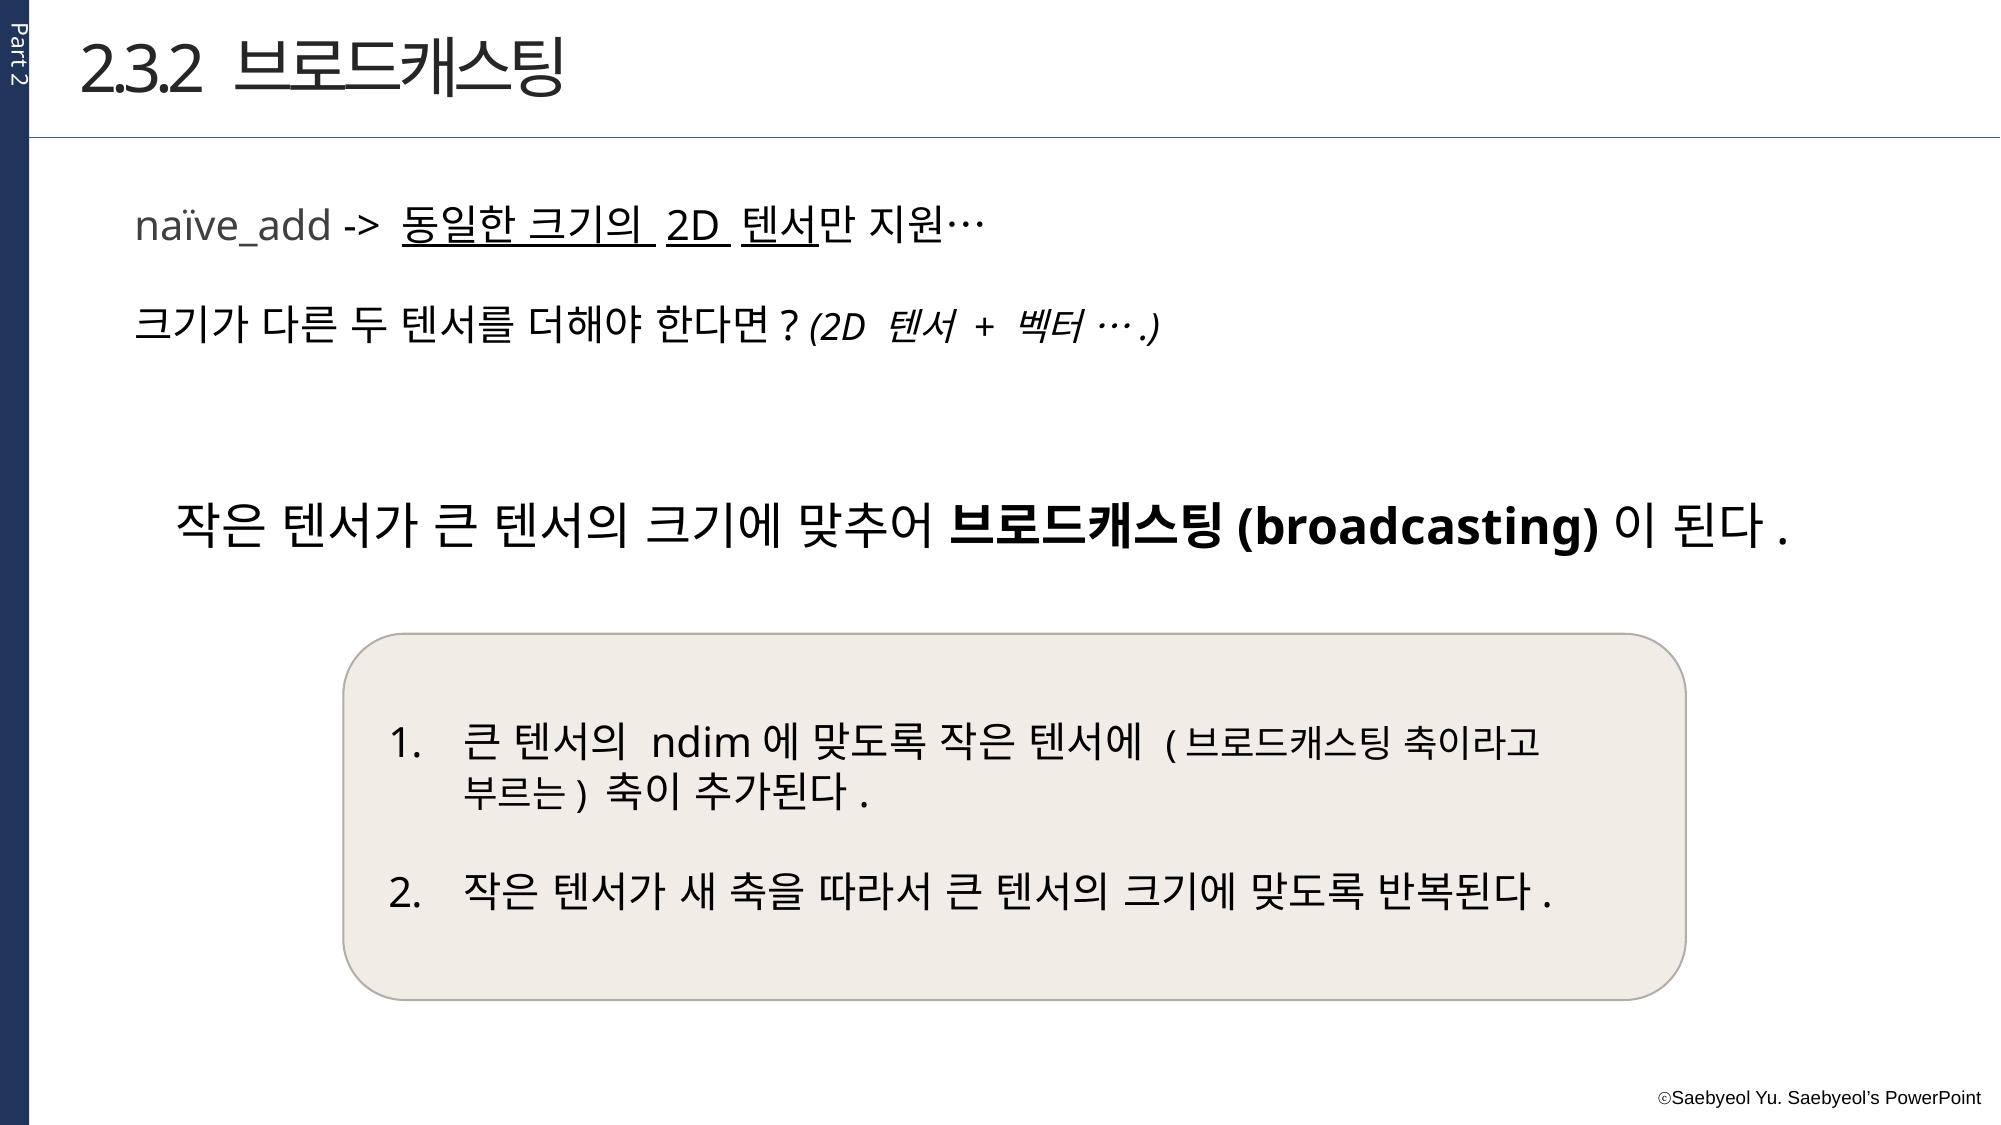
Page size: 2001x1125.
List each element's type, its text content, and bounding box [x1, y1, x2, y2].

text_box [0, 312, 30, 1125]
text_box [342, 632, 1687, 1002]
text_box Part 2 [0, 8, 42, 312]
text_box [0, 0, 30, 8]
text_box 2.3.2 브로드캐스팅 [65, 18, 586, 113]
text_box naïve_add -> 동일한 크기의 2D 텐서만 지원… 크기가 다른 두 텐서를 더해야 한다면? (2D 텐서 + 벡터 ….) [119, 191, 1382, 357]
text_box 큰 텐서의 ndim에 맞도록 작은 텐서에 (브로드캐스팅 축이라고 부르는) 축이 추가된다. 작은 텐서가 새 축을 따라서 큰 텐서의 크기에 맞도록 반복된다. [373, 708, 1664, 924]
text_box 작은 텐서가 큰 텐서의 크기에 맞추어 브로드캐스팅(broadcasting)이 된다. [160, 487, 1869, 562]
